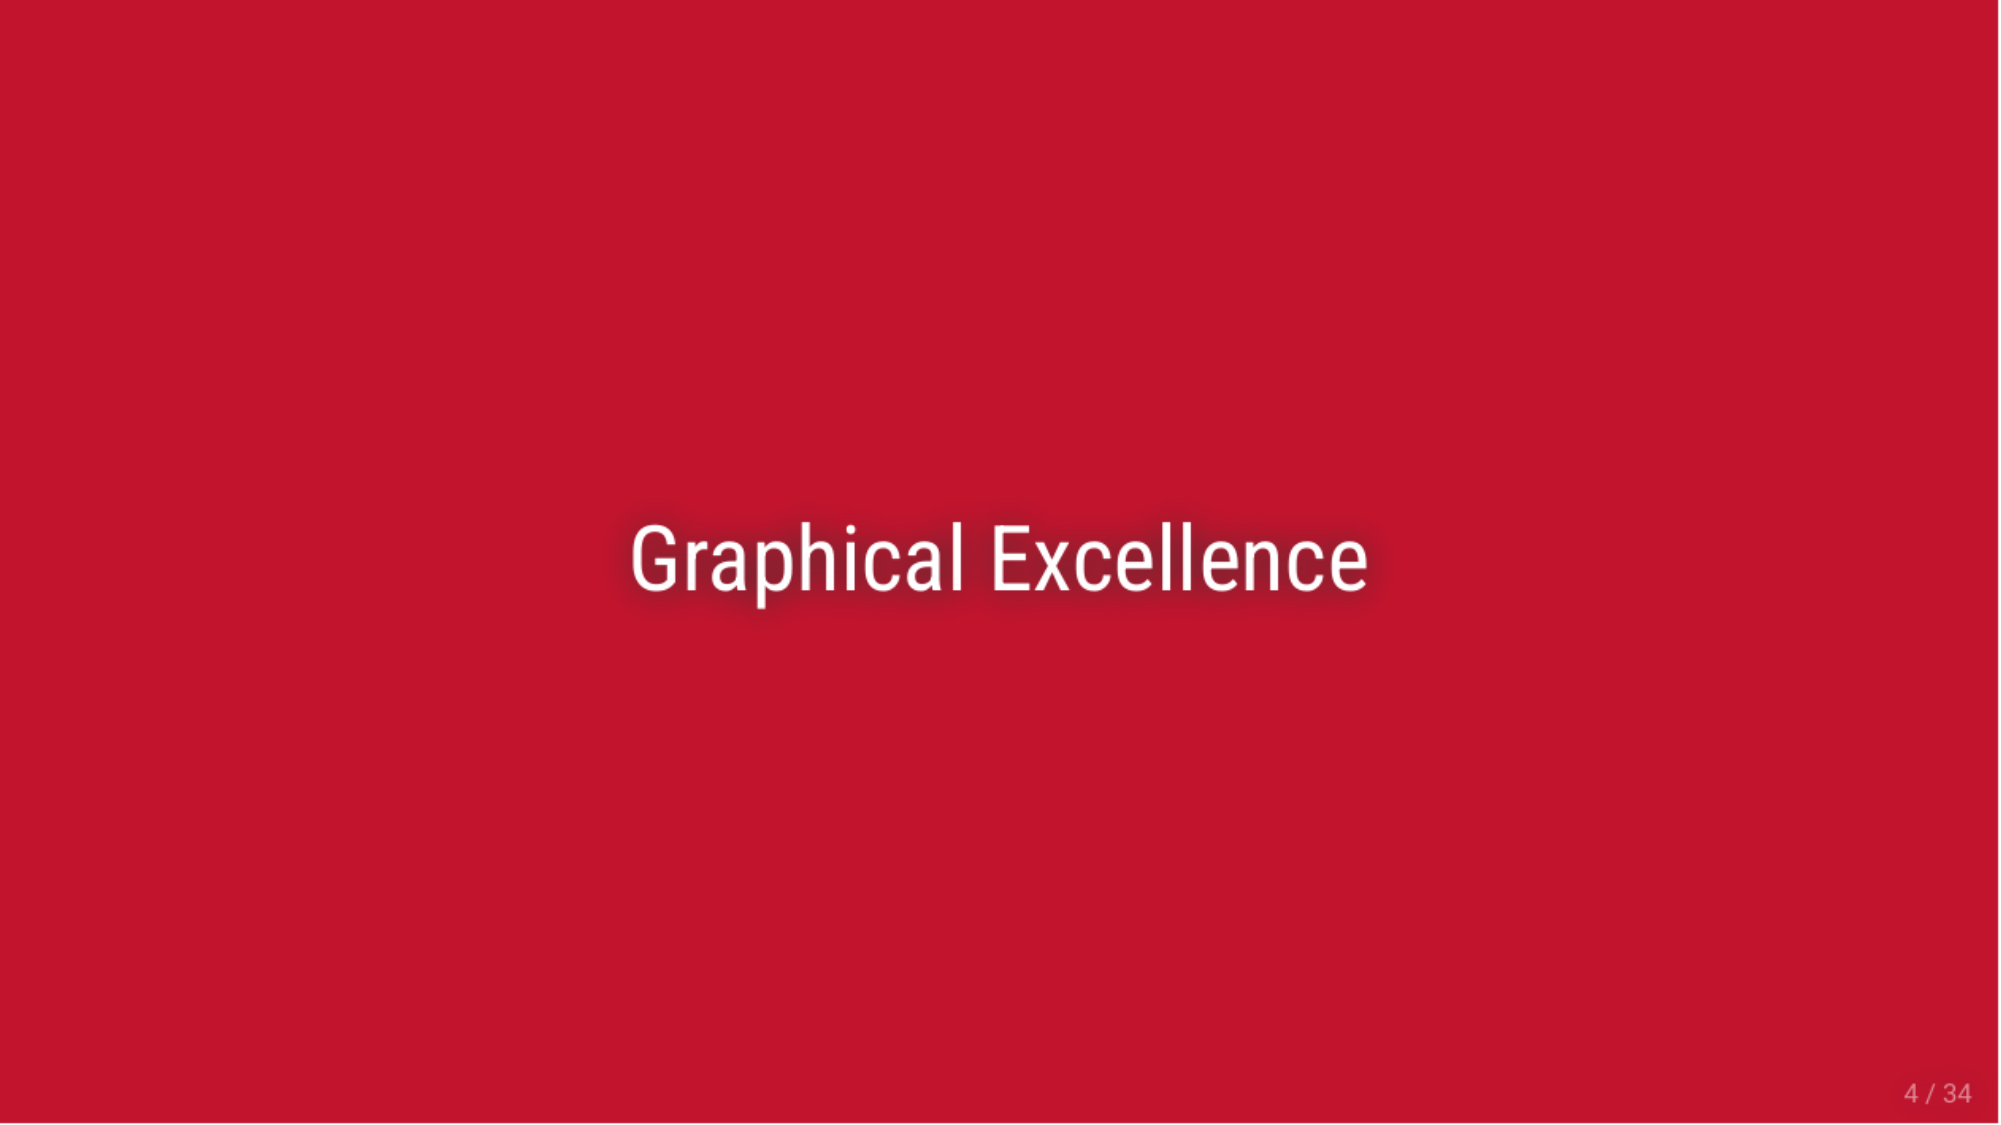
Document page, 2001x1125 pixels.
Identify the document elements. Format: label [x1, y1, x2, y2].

list [0, 0, 2000, 1125]
